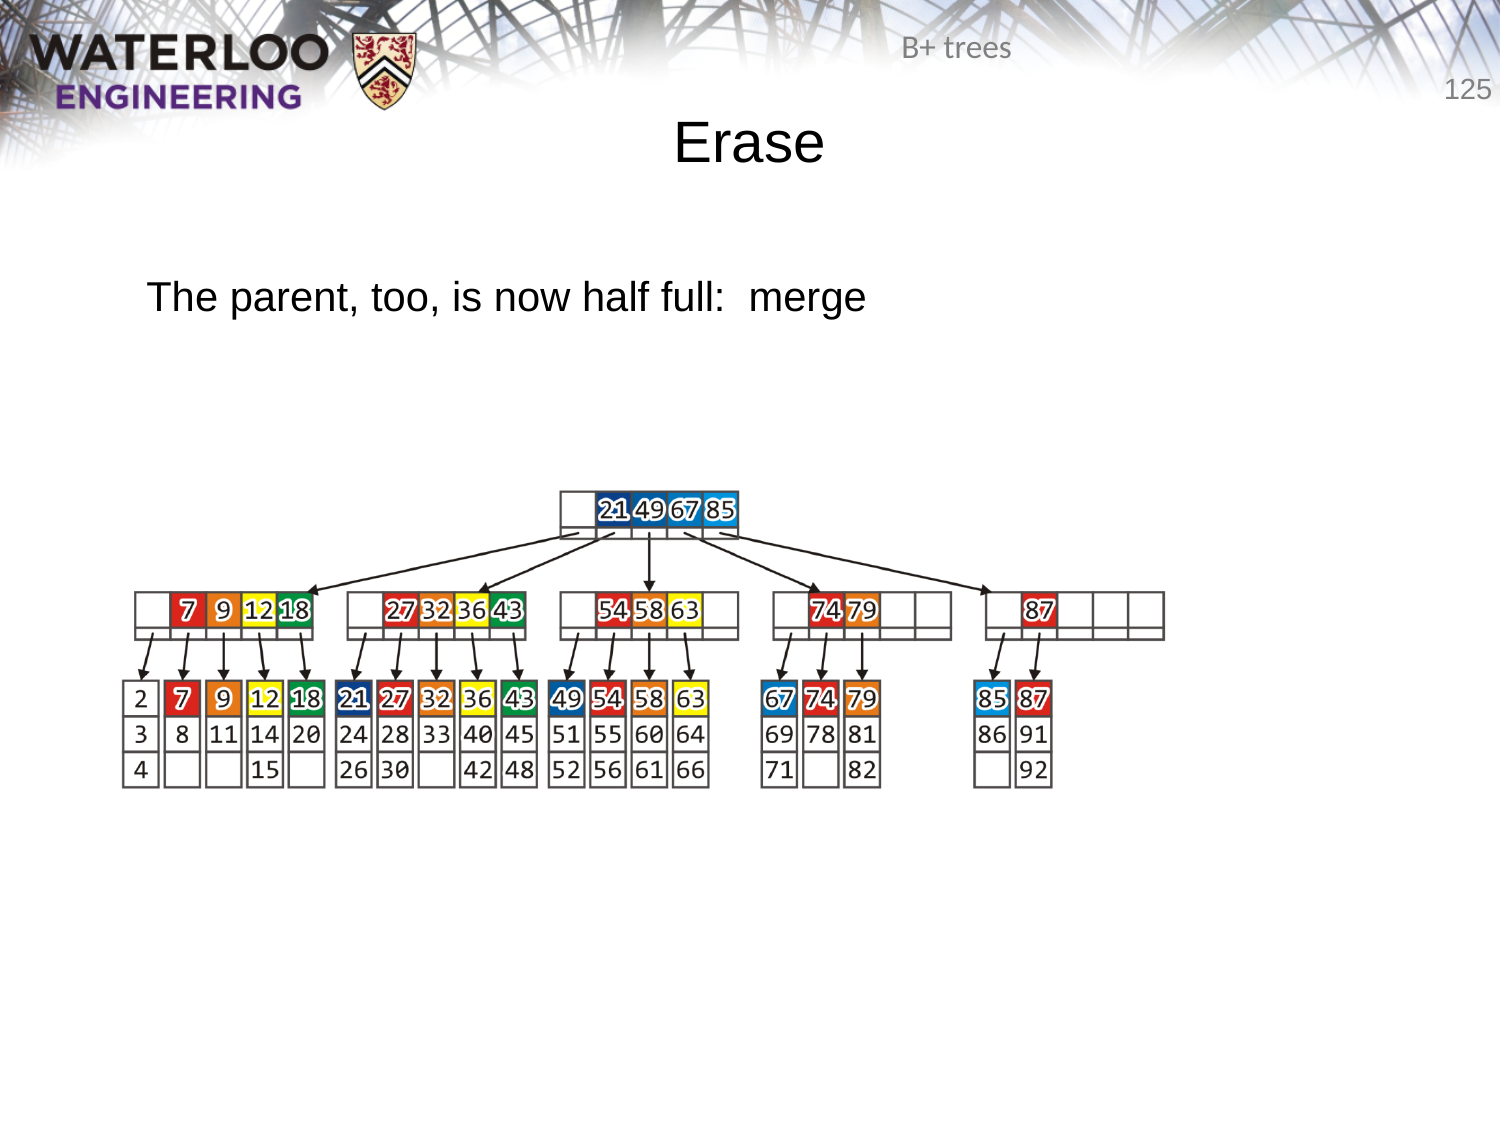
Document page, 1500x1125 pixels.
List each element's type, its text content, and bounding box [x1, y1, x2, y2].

picture [0, 0, 1500, 1125]
title Erase [74, 44, 1426, 233]
list The parent, too, is now half full: merge [74, 262, 1426, 1006]
